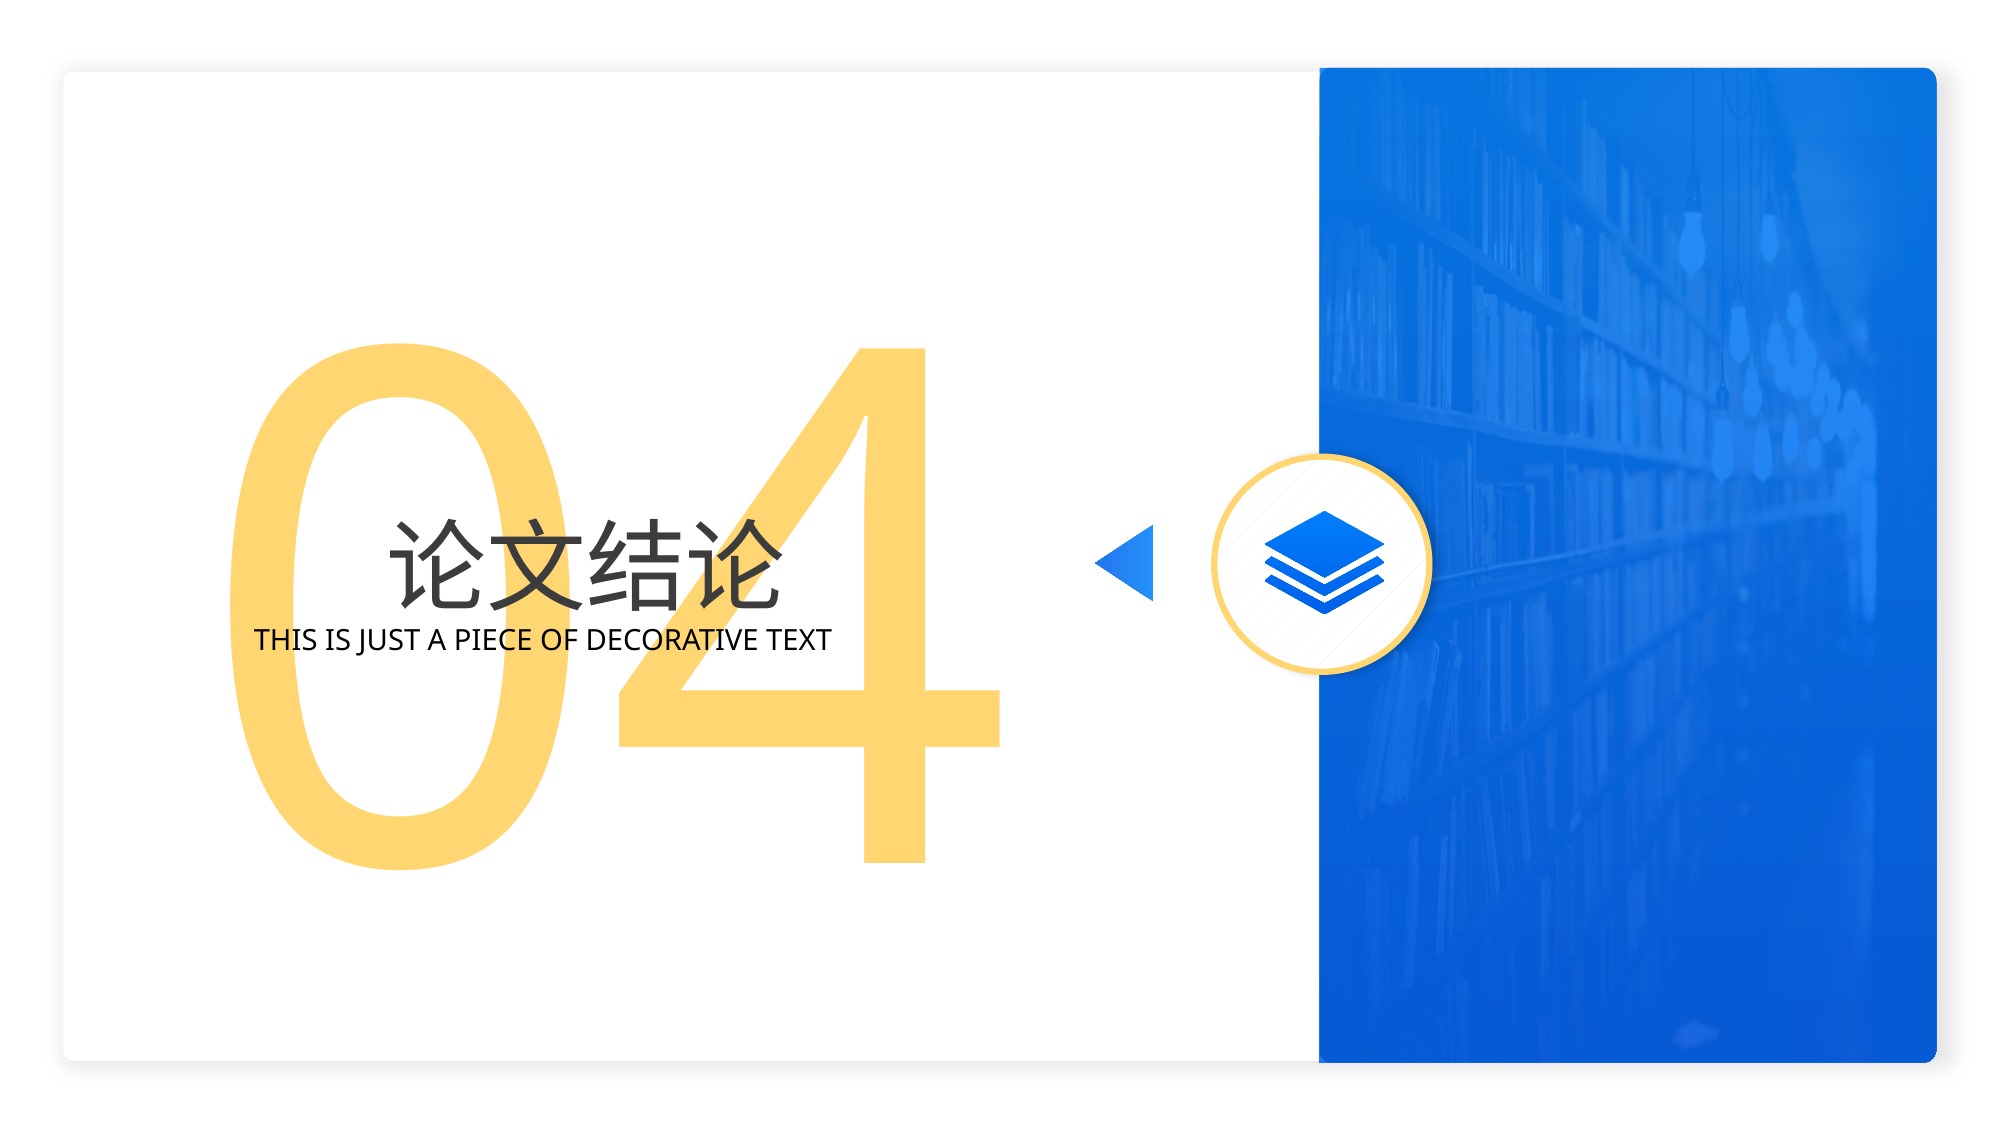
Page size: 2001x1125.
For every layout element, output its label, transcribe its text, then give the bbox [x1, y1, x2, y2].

text_box [1264, 510, 1385, 578]
text_box [1264, 556, 1385, 596]
text_box [1264, 574, 1385, 615]
text_box THIS IS JUST A PIECE OF DECORATIVE TEXT [238, 614, 971, 664]
text_box 04 [103, 139, 1107, 1015]
text_box 论文结论 [108, 496, 1064, 631]
